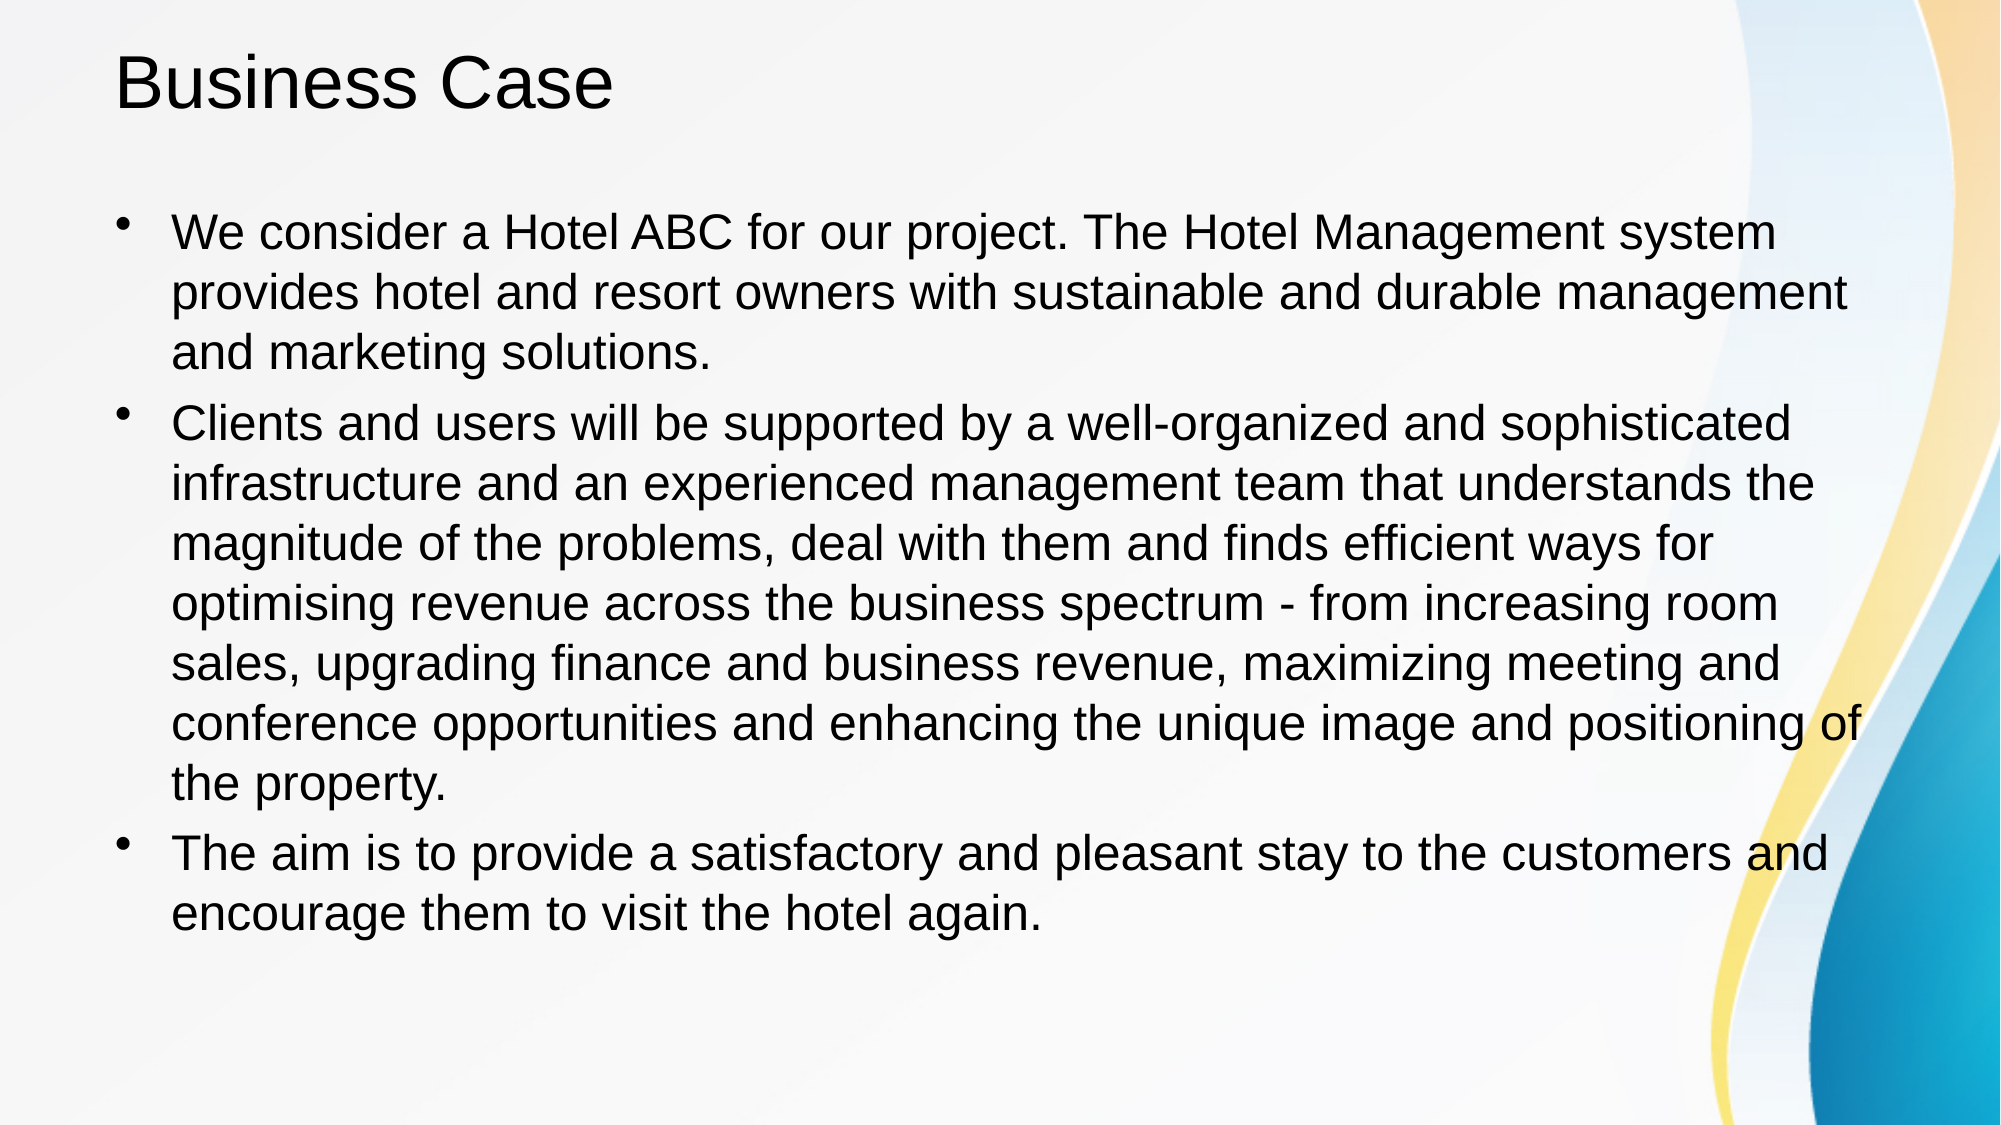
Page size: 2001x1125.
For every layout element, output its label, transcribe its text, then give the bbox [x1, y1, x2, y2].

picture [0, 0, 2001, 1125]
list We consider a Hotel ABC for our project. The Hotel Management system provides hotel and resort owners with sustainable and durable management and marketing solutions. Clients and users will be supported by a well-organized and sophisticated infrastructure and an experienced management team that understands the magnitude of the problems, deal with them and finds efficient ways for optimising revenue across the business spectrum - from increasing room sales, upgrading finance and business revenue, maximizing meeting and conference opportunities and enhancing the unique image and positioning of the property. The aim is to provide a satisfactory and pleasant stay to the customers and encourage them to visit the hotel again. [99, 192, 1901, 1106]
title Business Case [99, 30, 1901, 127]
